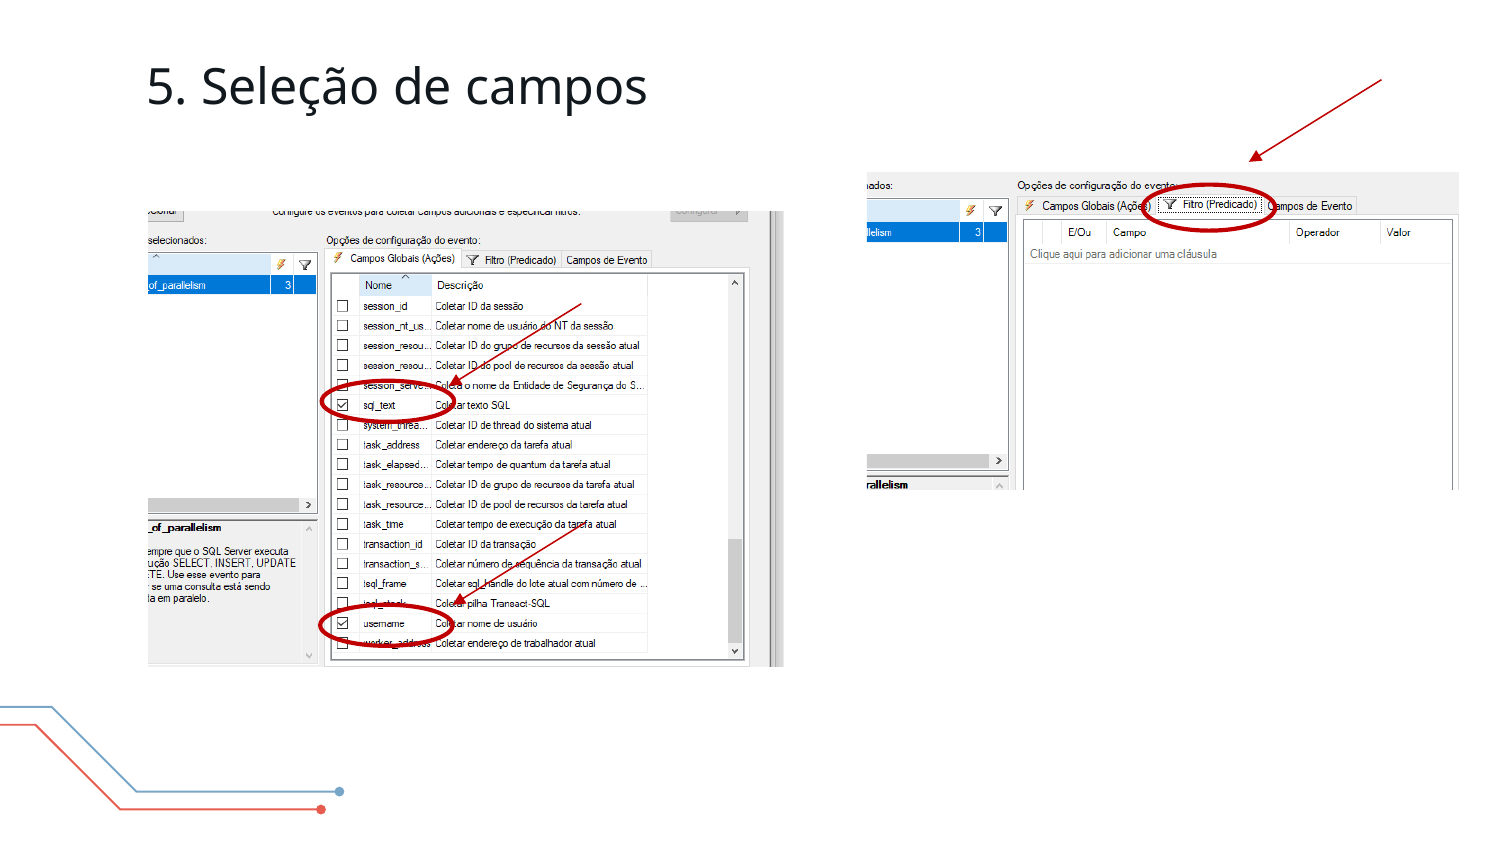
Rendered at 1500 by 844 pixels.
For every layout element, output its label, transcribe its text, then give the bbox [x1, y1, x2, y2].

text_box 5. Seleção de campos [131, 47, 1032, 162]
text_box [452, 522, 586, 605]
picture [866, 172, 1460, 490]
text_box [448, 303, 582, 387]
picture [147, 211, 784, 667]
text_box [1248, 79, 1382, 163]
